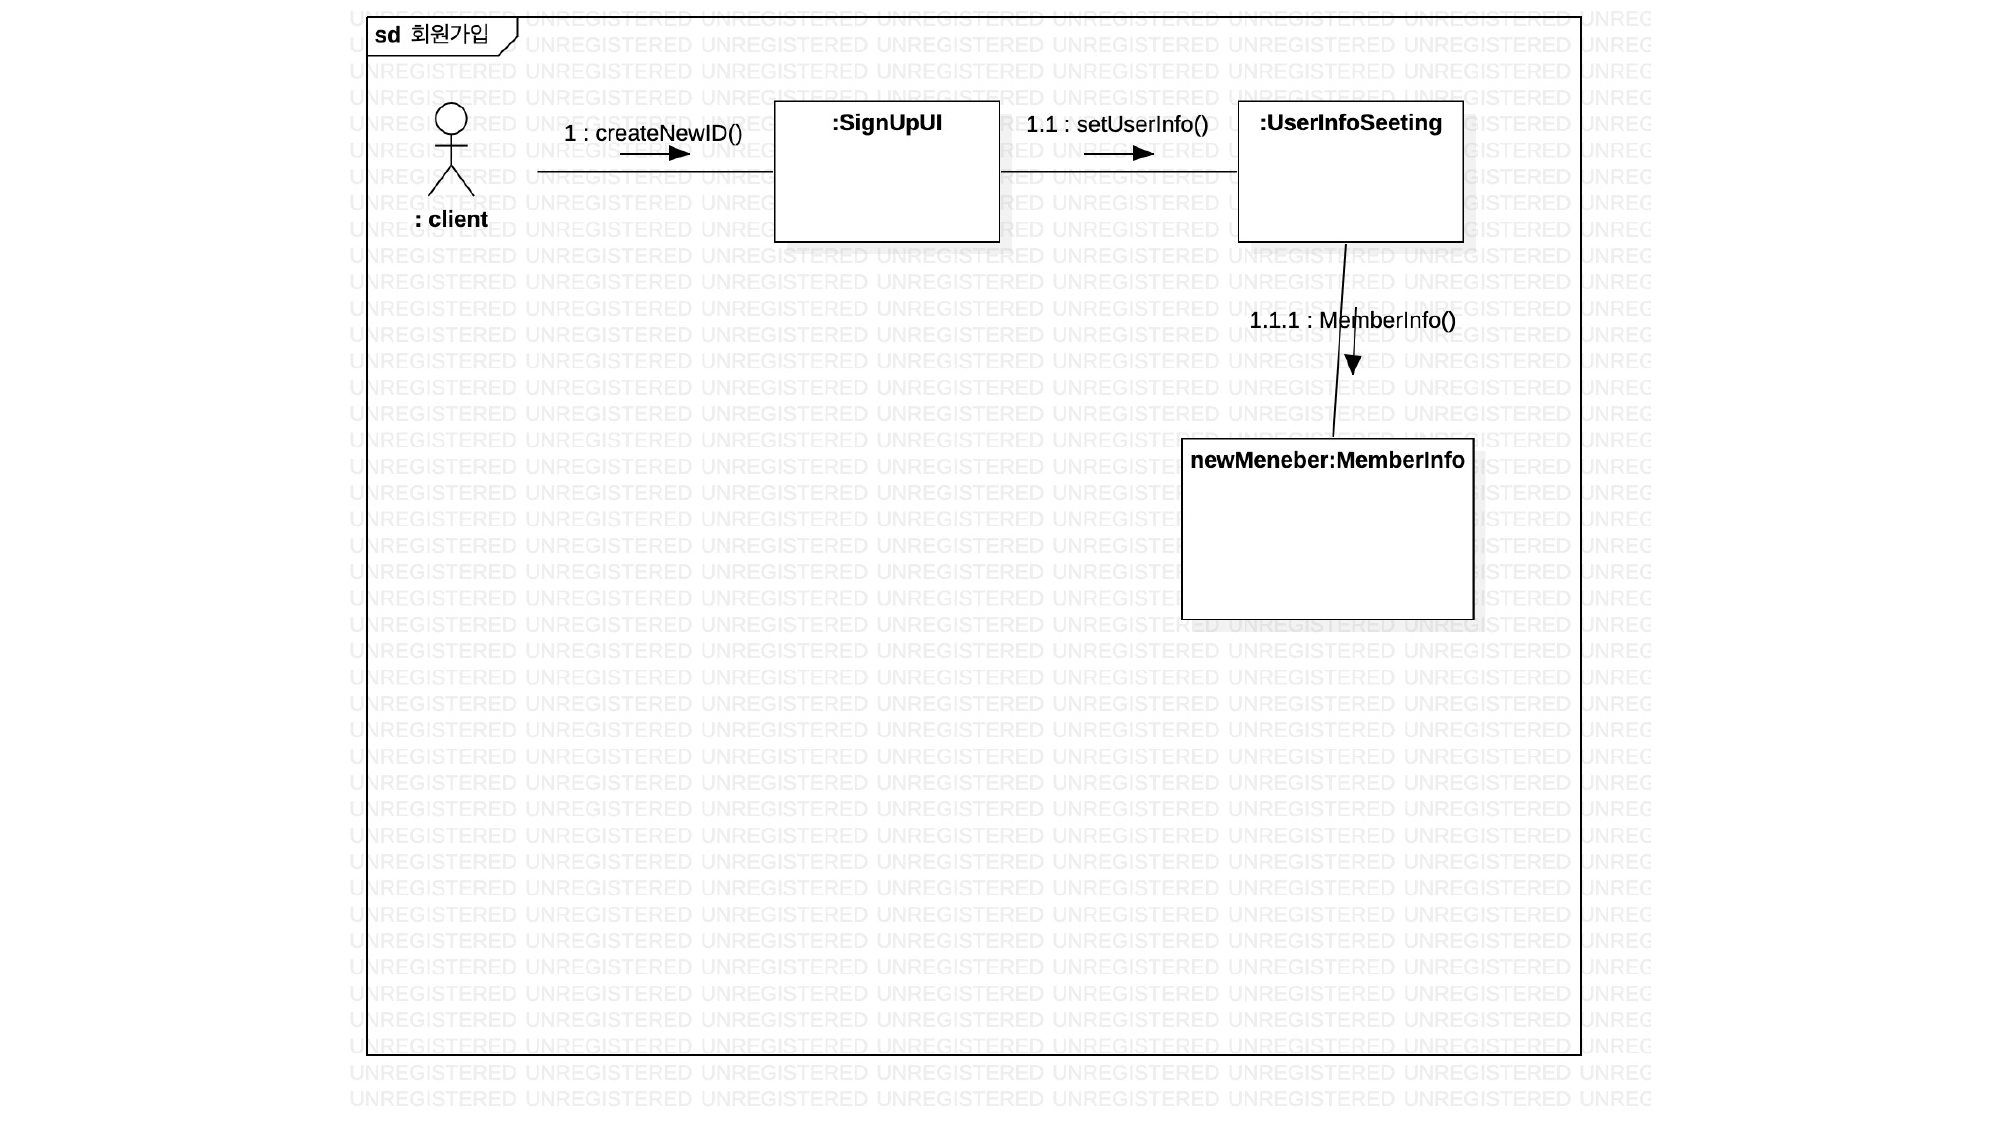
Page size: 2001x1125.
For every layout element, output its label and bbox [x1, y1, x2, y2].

picture [349, 0, 1651, 1125]
